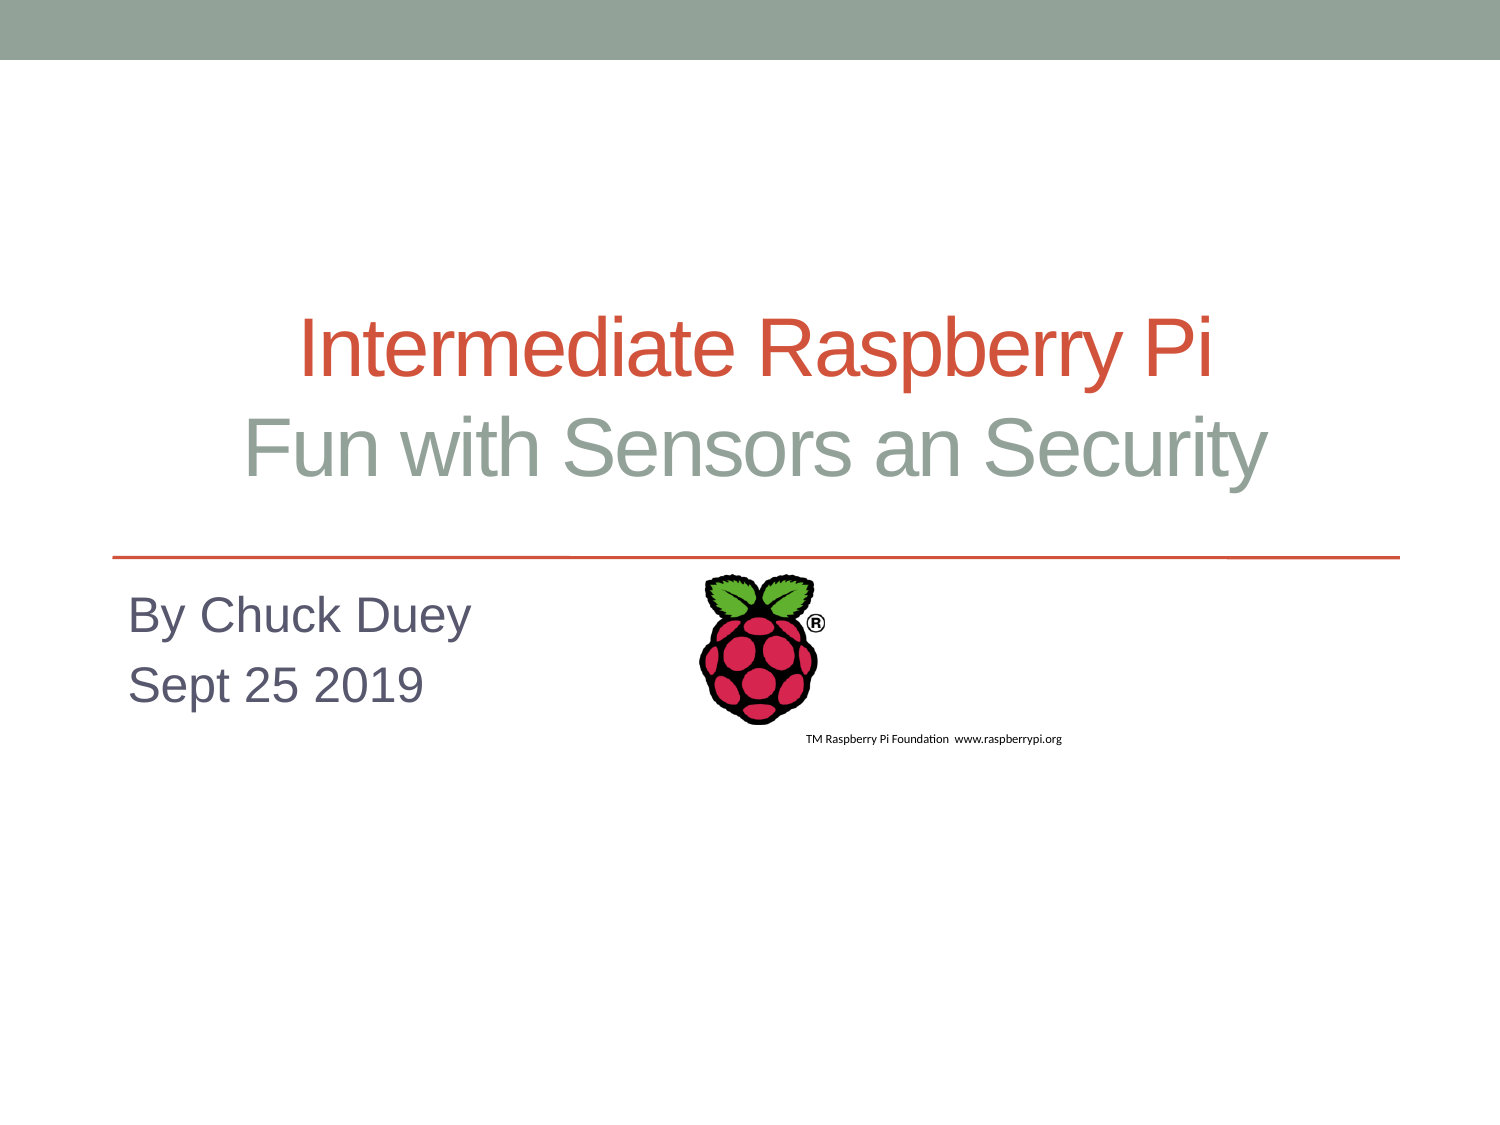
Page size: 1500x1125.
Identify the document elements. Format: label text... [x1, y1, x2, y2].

title Intermediate Raspberry Pi Fun with Sensors an Security [112, 297, 1400, 501]
picture [699, 574, 825, 726]
subtitle By Chuck Duey Sept 25 2019 [112, 575, 1163, 863]
text_box TM Raspberry Pi Foundation www.raspberrypi.org [799, 725, 1206, 789]
